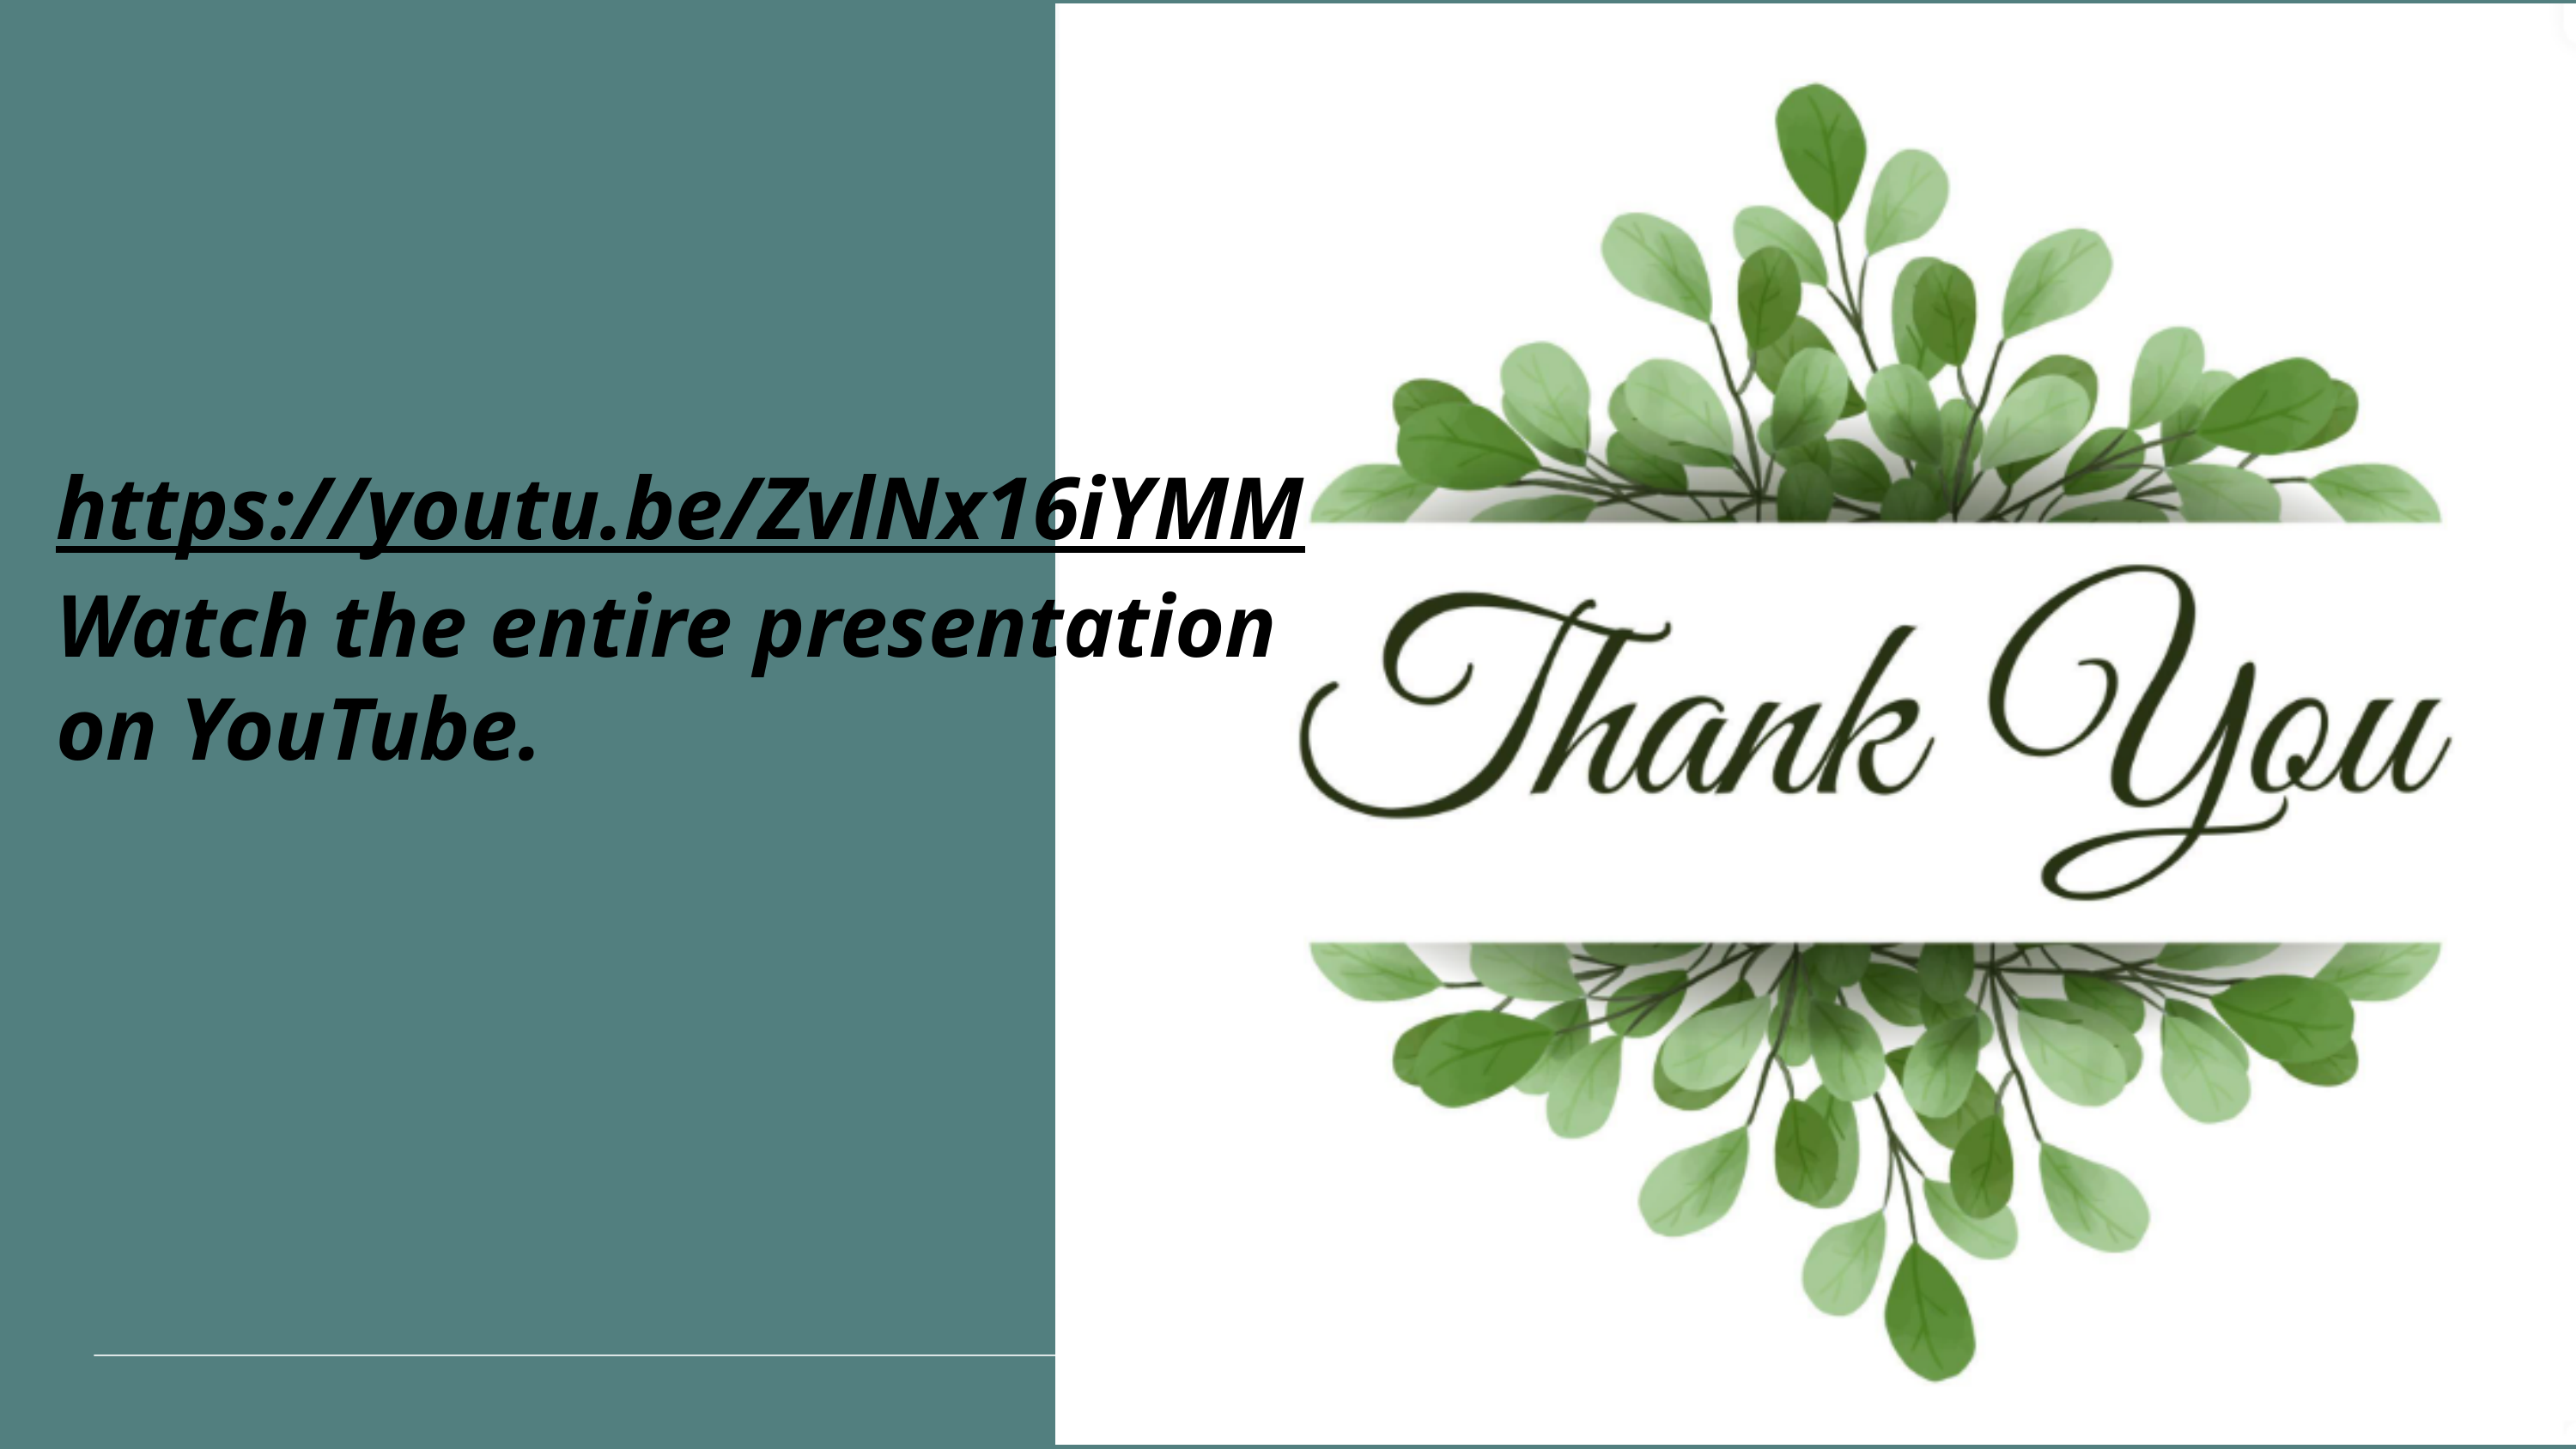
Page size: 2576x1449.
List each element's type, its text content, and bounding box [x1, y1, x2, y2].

text_box https://youtu.be/ZvlNx16iYMM Watch the entire presentation on YouTube. [42, 447, 1051, 784]
picture [1055, 3, 2576, 1445]
